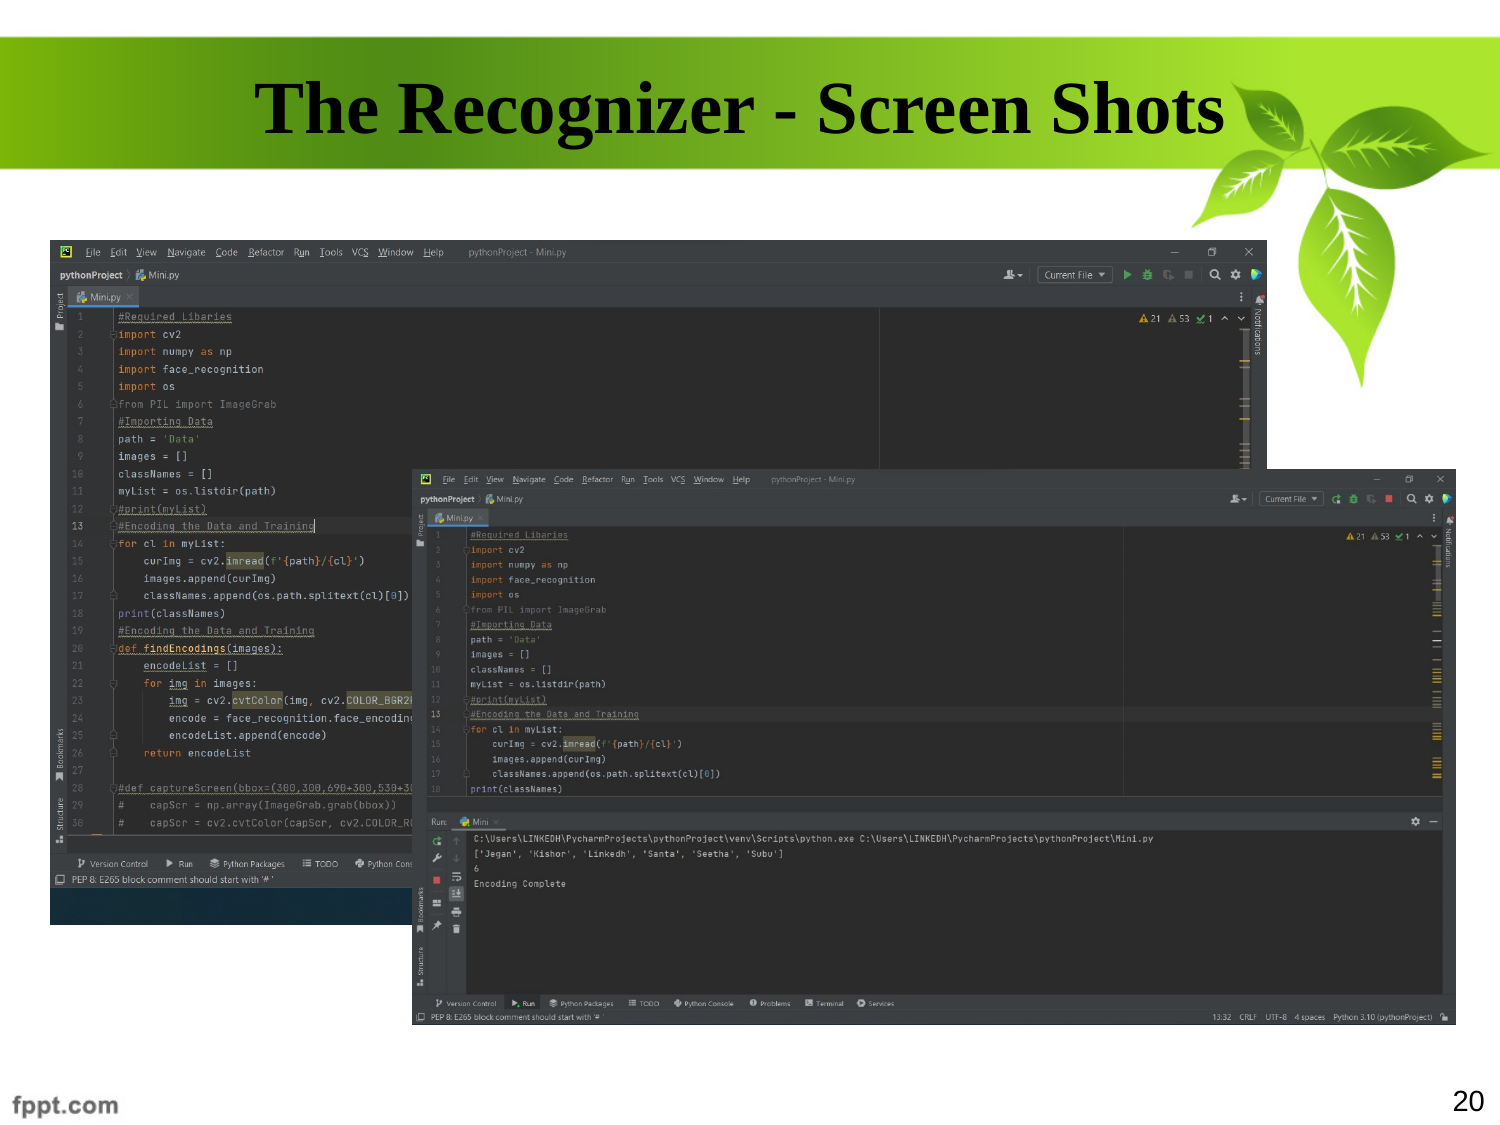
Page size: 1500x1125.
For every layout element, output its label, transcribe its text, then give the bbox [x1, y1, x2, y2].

slide_number 20 [1149, 1074, 1500, 1125]
title The Recognizer - Screen Shots [74, 44, 1426, 163]
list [412, 468, 1456, 1026]
picture [0, 0, 1500, 1125]
